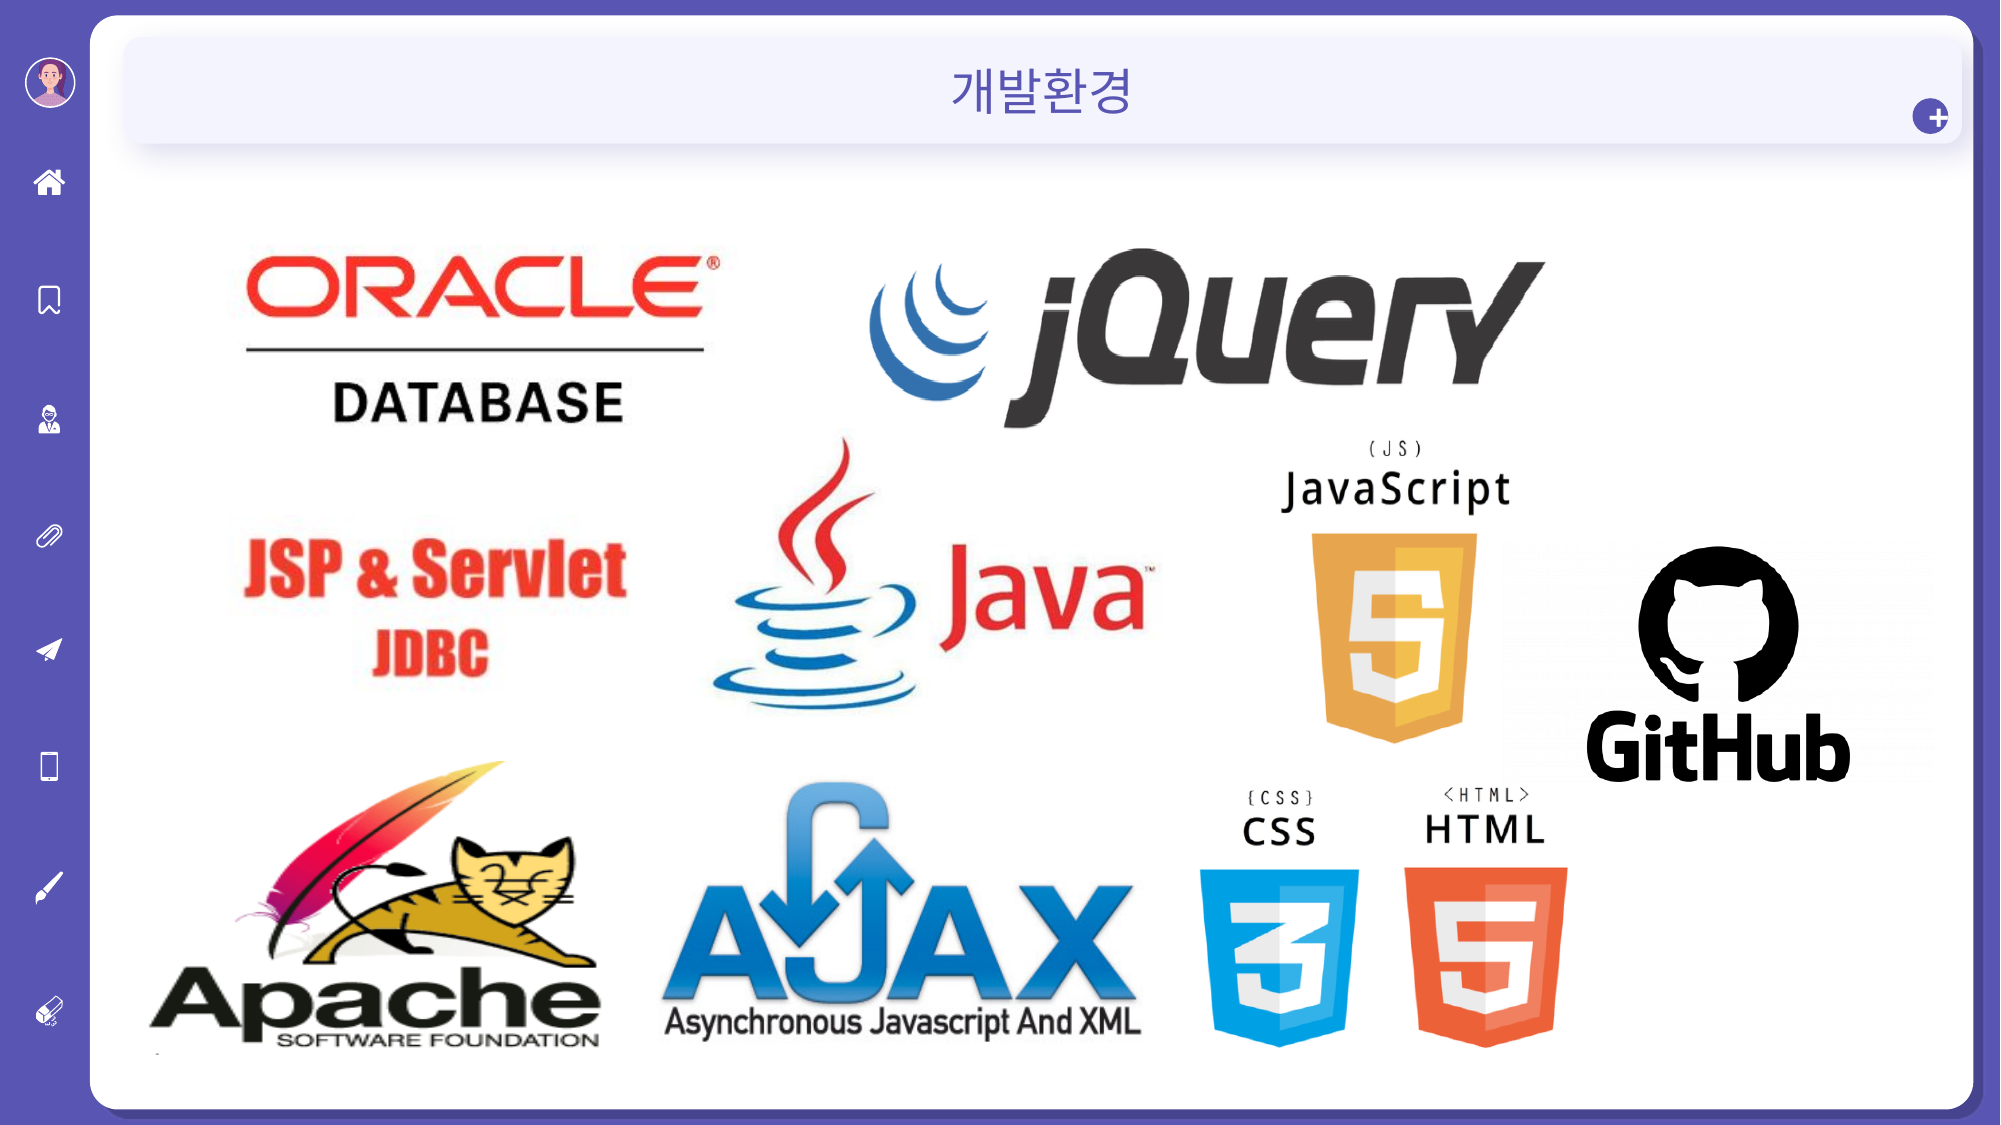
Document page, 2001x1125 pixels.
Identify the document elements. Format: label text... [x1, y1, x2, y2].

text_box + [1911, 97, 1950, 135]
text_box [123, 222, 1589, 1055]
picture [1502, 542, 1935, 785]
text_box [24, 57, 76, 109]
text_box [33, 169, 66, 1027]
text_box [88, 14, 1975, 1111]
text_box 개발환경 [122, 35, 1963, 145]
